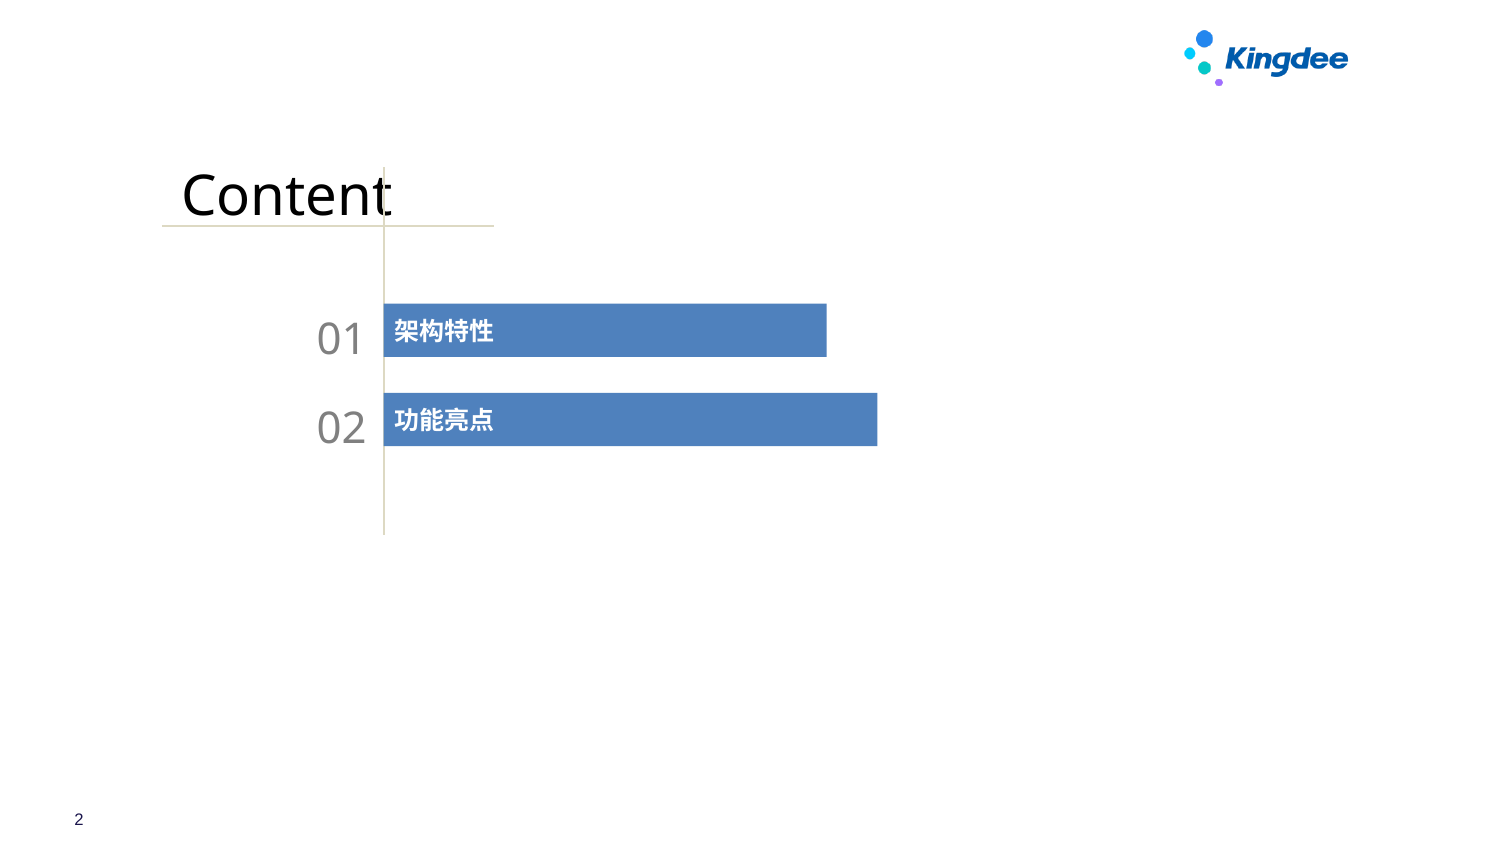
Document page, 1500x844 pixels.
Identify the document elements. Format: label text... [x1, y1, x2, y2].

text_box 功能亮点 [389, 392, 878, 447]
text_box 架构特性 [389, 303, 827, 357]
text_box Content [166, 152, 473, 219]
text_box 02 [294, 382, 379, 460]
picture [1184, 30, 1354, 86]
text_box 01 [294, 293, 379, 372]
